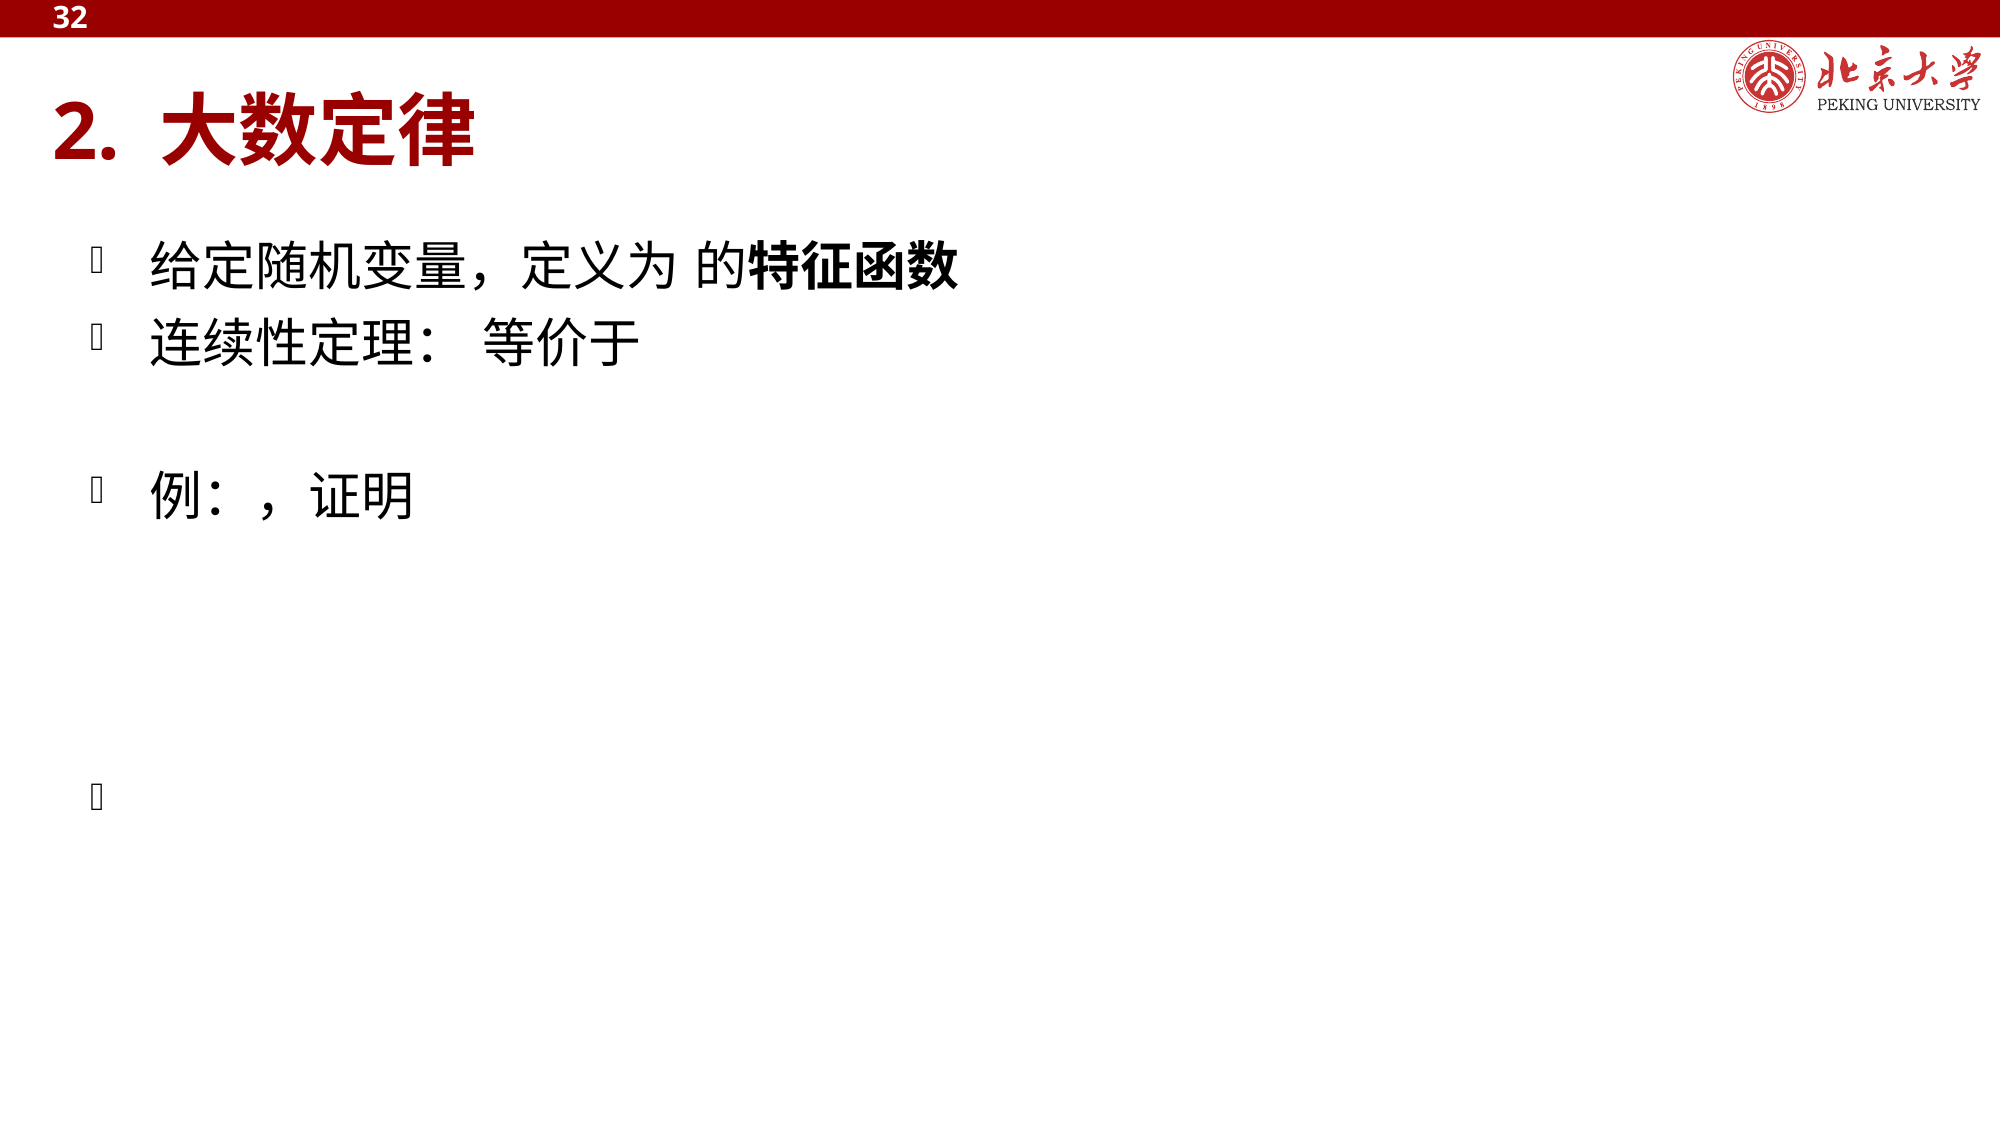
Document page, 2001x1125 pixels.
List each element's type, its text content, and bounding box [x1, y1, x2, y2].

title 2. 大数定律 [37, 62, 1951, 194]
slide_number 32 [37, 5, 225, 34]
